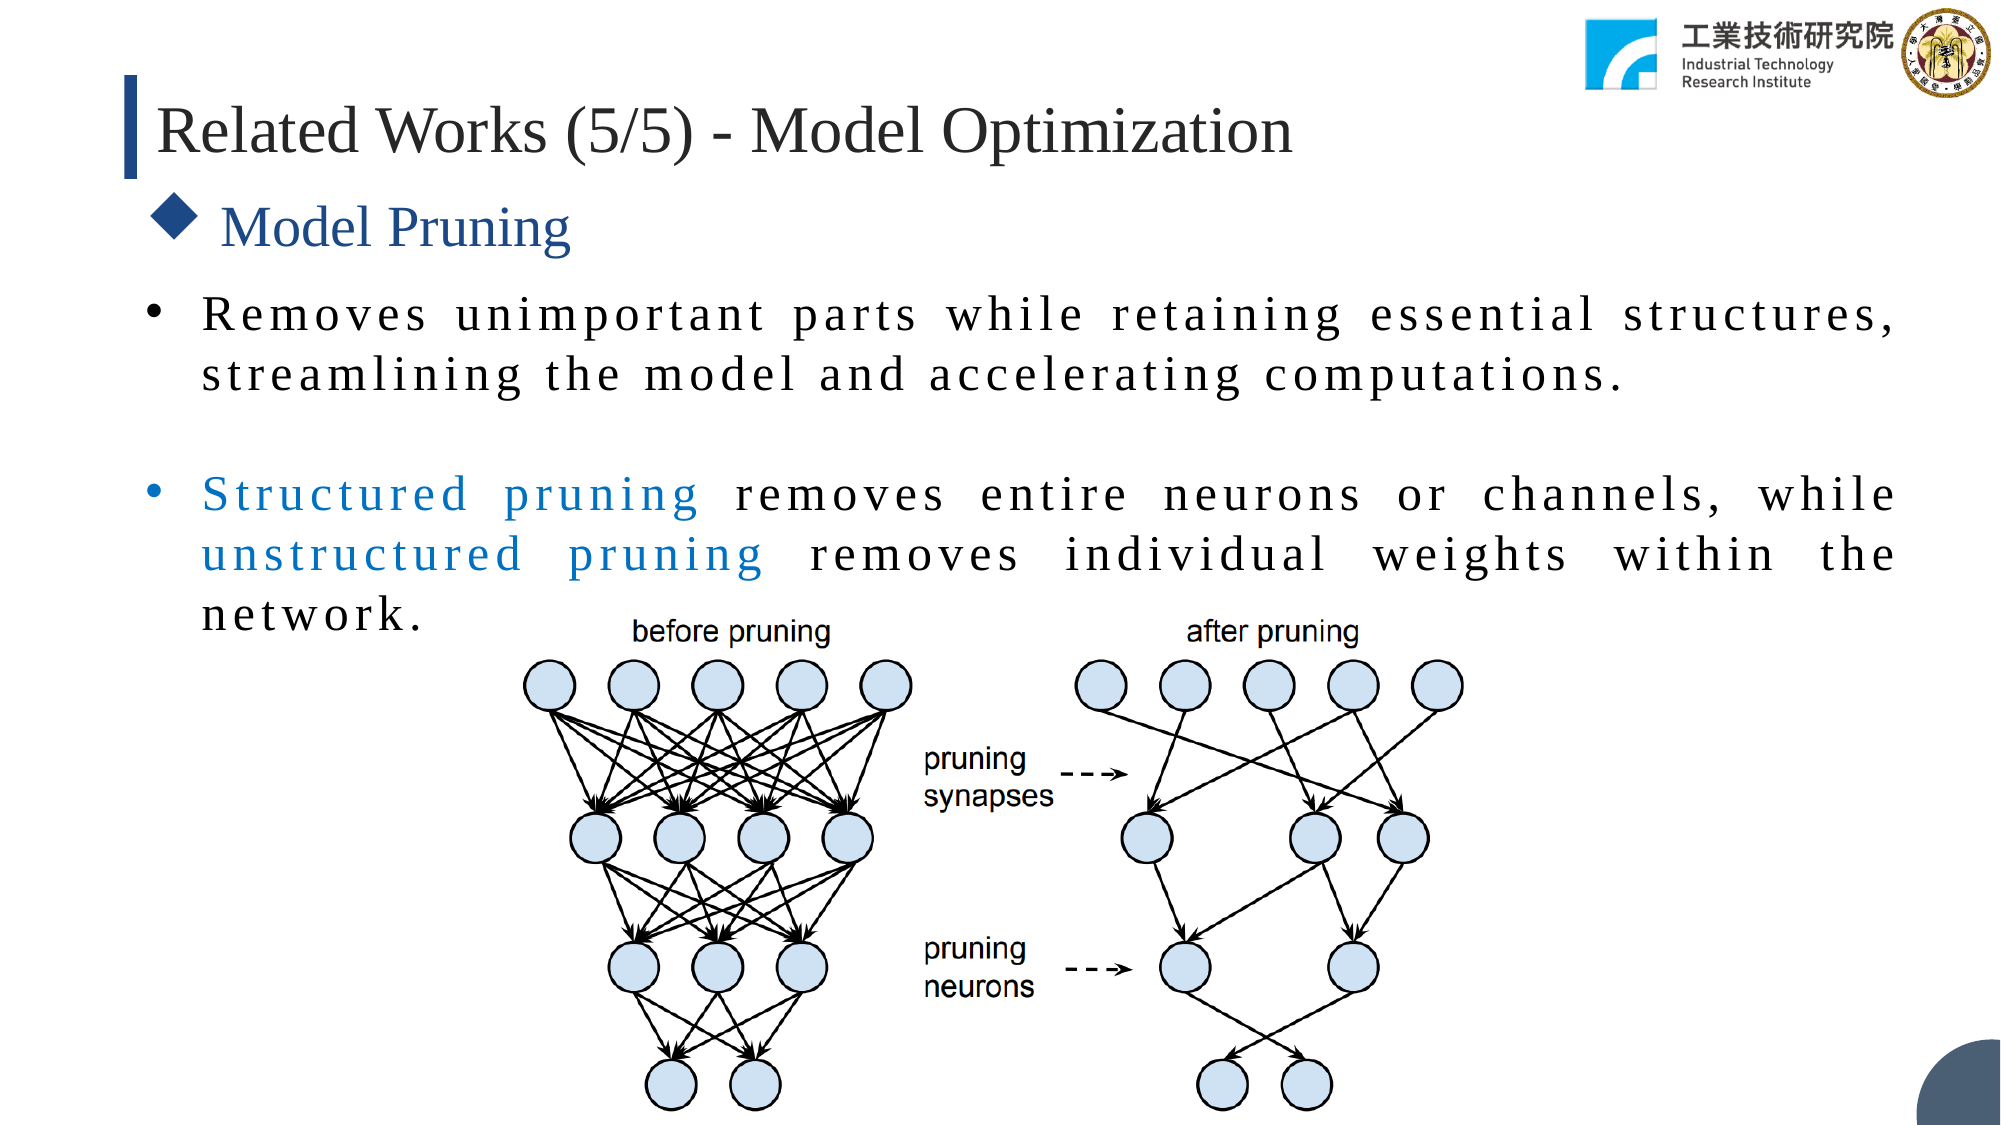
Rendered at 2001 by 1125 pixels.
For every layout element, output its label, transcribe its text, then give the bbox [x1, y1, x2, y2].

picture [1580, 2, 1898, 105]
picture [1901, 8, 1991, 98]
picture [469, 610, 1531, 1125]
text_box Removes unimportant parts while retaining essential structures, streamlining the model and accelerating computations. Structured pruning removes entire neurons or channels, while unstructured pruning removes individual weights within the network. [130, 273, 1917, 649]
text_box Related Works (5/5) - Model Optimization [141, 78, 1542, 174]
slide_number 13 [1541, 1054, 1992, 1115]
text_box Model Pruning [130, 181, 1936, 266]
